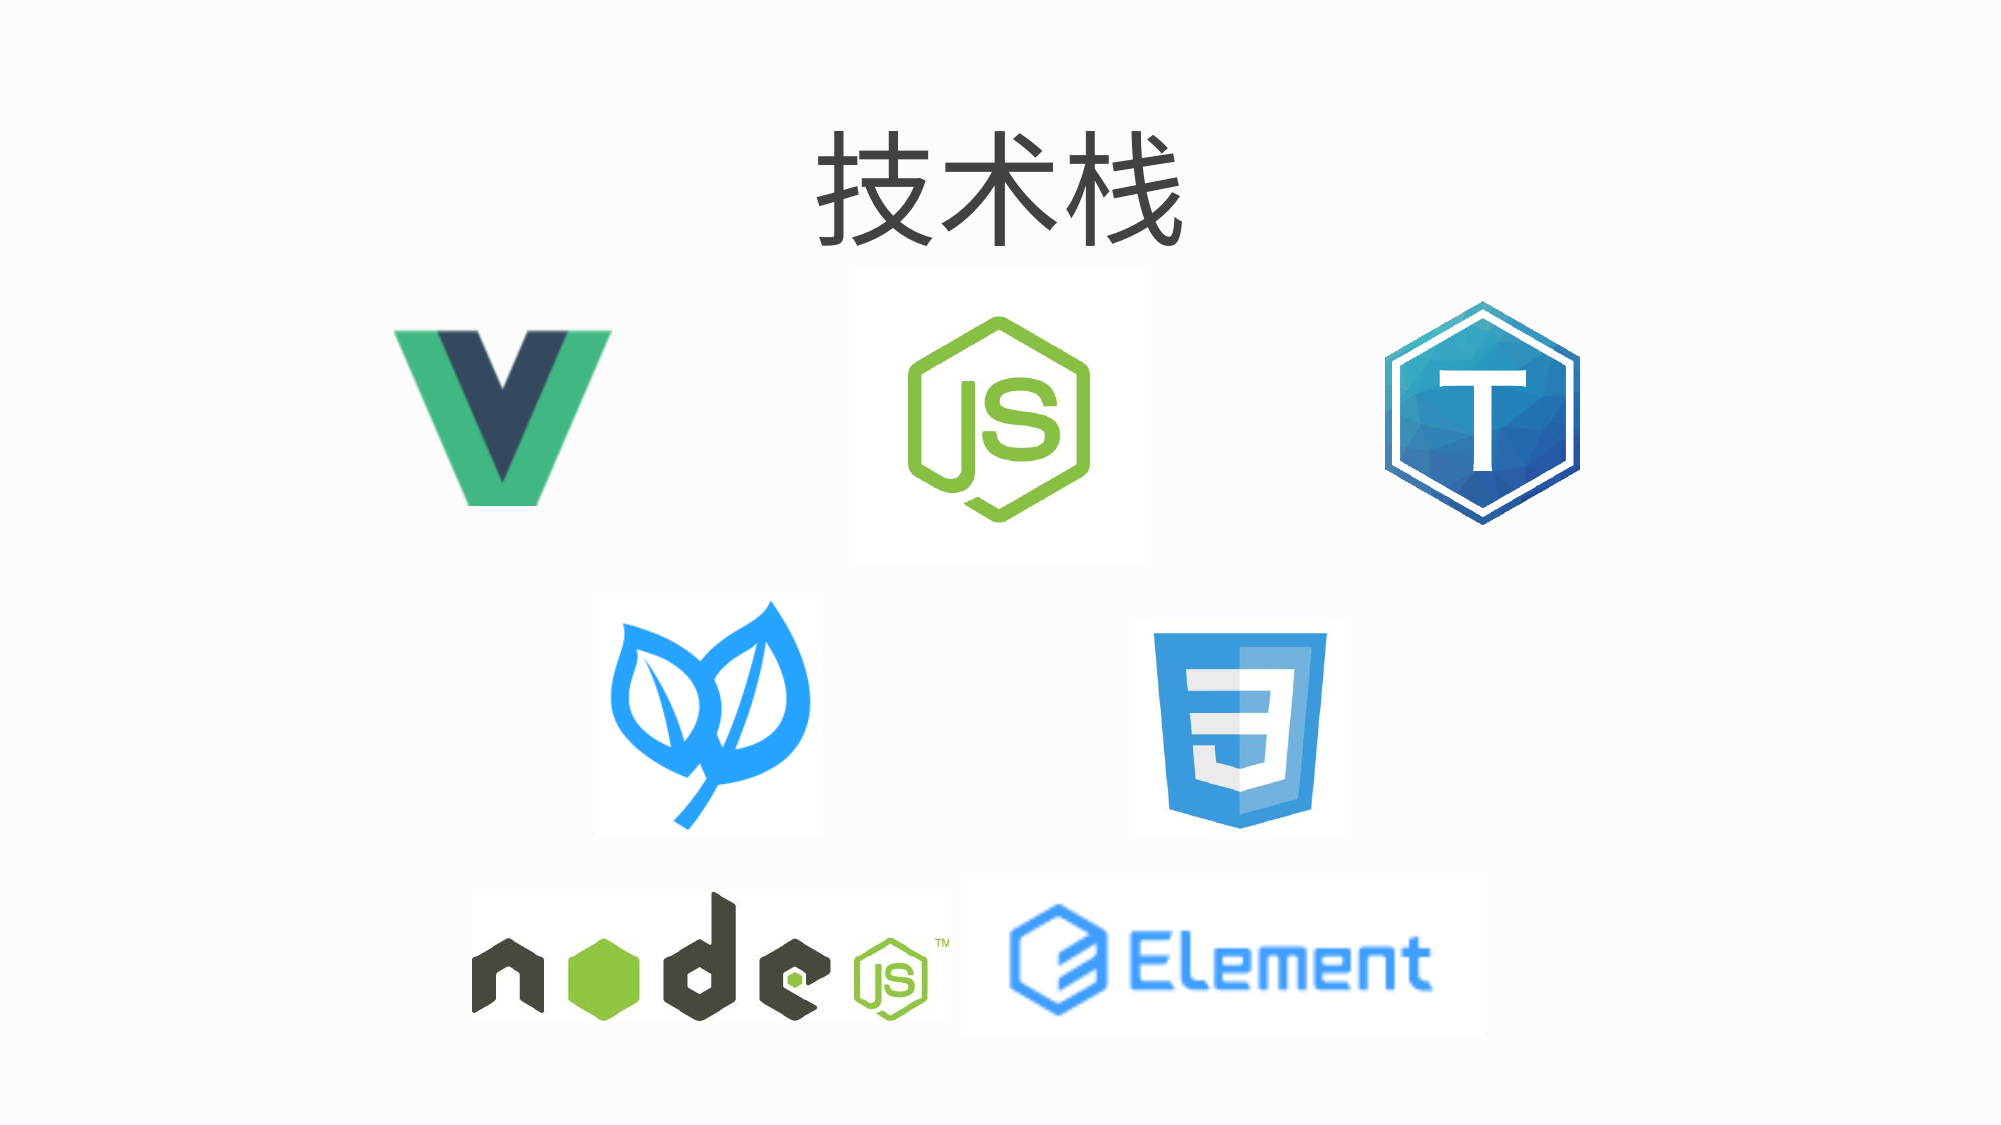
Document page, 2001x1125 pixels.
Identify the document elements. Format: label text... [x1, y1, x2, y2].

picture [597, 596, 823, 837]
picture [394, 324, 612, 506]
picture [1385, 301, 1580, 525]
text_box 技术栈 [759, 104, 1240, 269]
picture [961, 876, 1483, 1037]
picture [850, 265, 1147, 562]
picture [471, 892, 949, 1021]
picture [1131, 622, 1349, 839]
